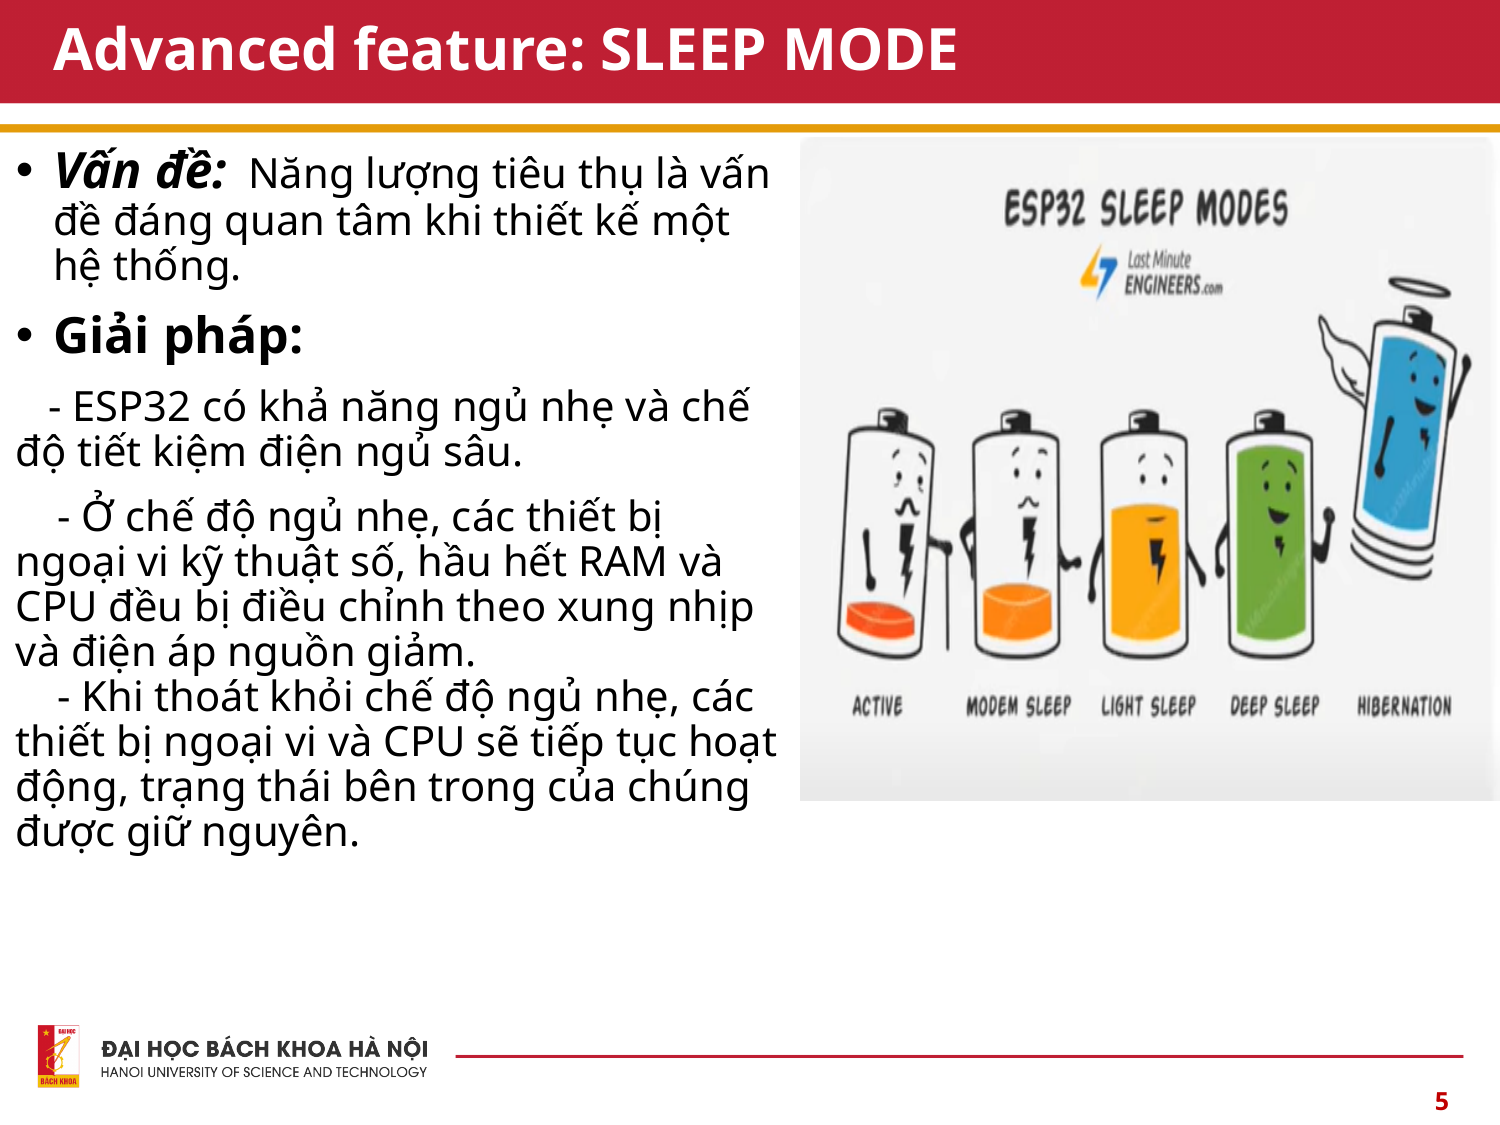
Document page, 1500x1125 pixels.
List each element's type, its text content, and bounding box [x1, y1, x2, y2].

title Advanced feature: SLEEP MODE [38, 12, 1462, 87]
list Vấn đề: Năng lượng tiêu thụ là vấn đề đáng quan tâm khi thiết kế một hệ thống. Giải pháp: - ESP32 có khả năng ngủ nhẹ và chế độ tiết kiệm điện ngủ sâu. - Ở chế độ ngủ nhẹ, các thiết bị ngoại vi kỹ thuật số, hầu hết RAM và CPU đều bị điều chỉnh theo xung nhịp và điện áp nguồn giảm. - Khi thoát khỏi chế độ ngủ nhẹ, các thiết bị ngoại vi và CPU sẽ tiếp tục hoạt động, trạng thái bên trong của chúng được giữ nguyên. [0, 138, 800, 892]
picture [0, 0, 1500, 1125]
slide_number 5 [1126, 1078, 1464, 1125]
